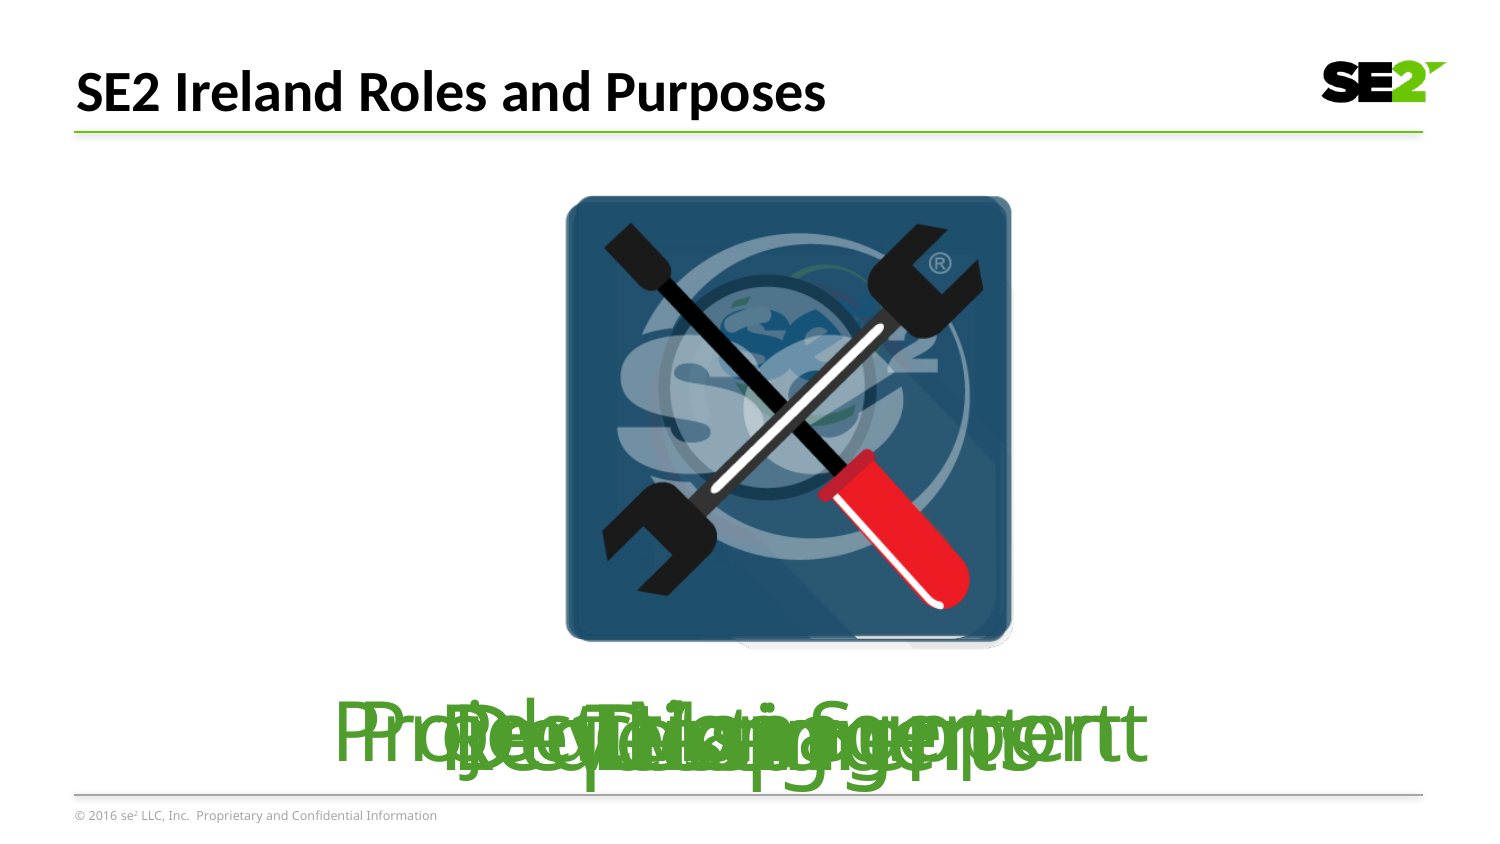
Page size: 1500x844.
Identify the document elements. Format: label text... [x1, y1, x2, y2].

text_box Development [436, 786, 1045, 796]
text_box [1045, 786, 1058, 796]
title SE2 Ireland Roles and Purposes [61, 45, 1267, 128]
picture [1317, 56, 1451, 107]
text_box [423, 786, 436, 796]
text_box Project Management [316, 671, 1165, 786]
picture [559, 184, 1018, 650]
